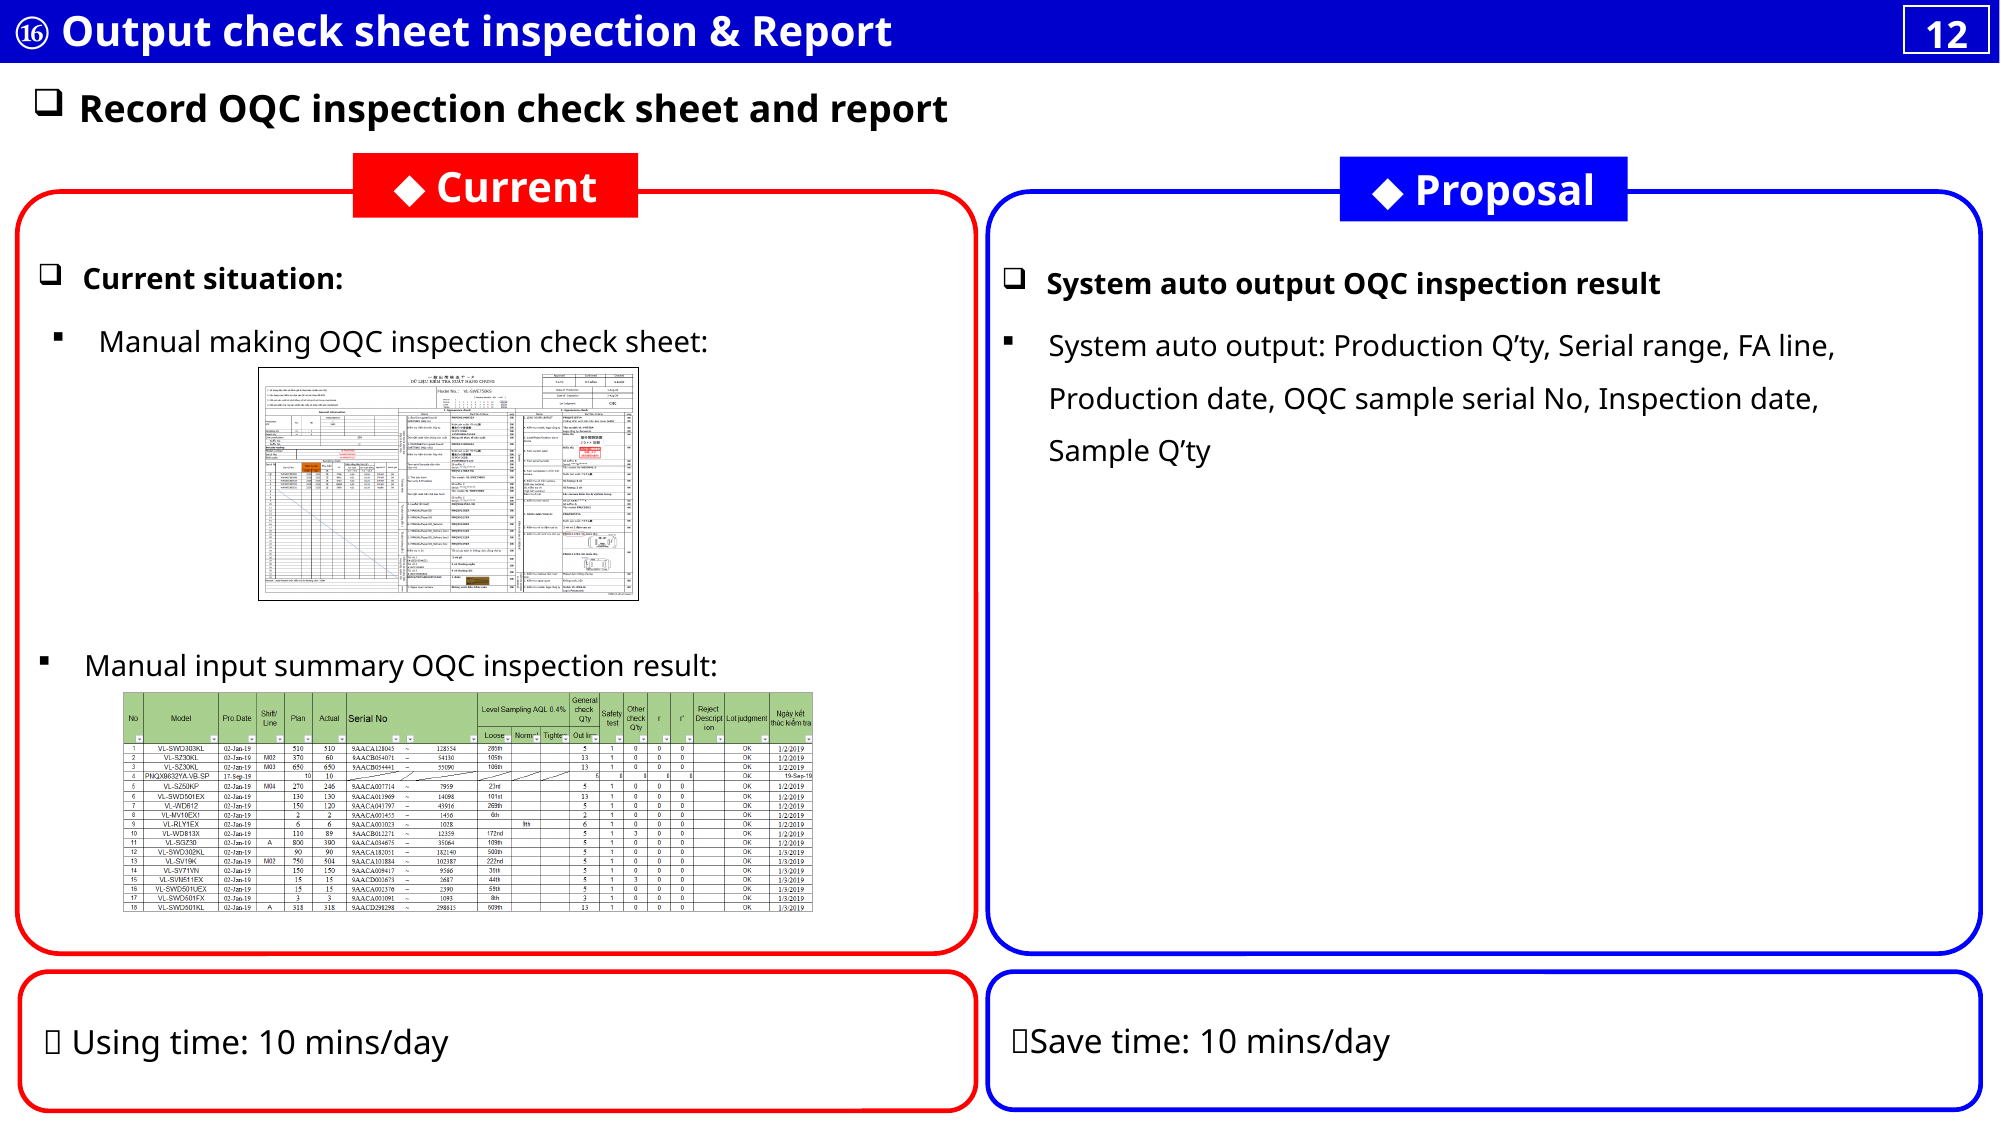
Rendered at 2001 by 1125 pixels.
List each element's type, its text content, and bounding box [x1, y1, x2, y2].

text_box ⑯ Output check sheet inspection & Report [0, 0, 2000, 64]
text_box [987, 191, 1981, 954]
text_box System auto output OQC inspection result [986, 240, 1946, 308]
text_box Save time: 10 mins/day [987, 971, 1981, 1110]
text_box System auto output: Production Q’ty, Serial range, FA line, Production date, OQC sample serial No, Inspection date, Sample Q’ty [986, 308, 1918, 475]
text_box Current situation: [22, 235, 982, 303]
text_box ◆ Proposal [1339, 156, 1628, 222]
text_box 12 [1903, 5, 1990, 54]
text_box Record OQC inspection check sheet and report [17, 77, 1982, 138]
text_box  Using time: 10 mins/day [19, 971, 977, 1111]
text_box [17, 191, 976, 954]
picture [123, 692, 813, 912]
text_box Manual input summary OQC inspection result: [22, 622, 953, 690]
text_box Manual making OQC inspection check sheet: [36, 297, 968, 366]
picture [258, 367, 639, 601]
text_box ◆ Current [352, 153, 639, 218]
